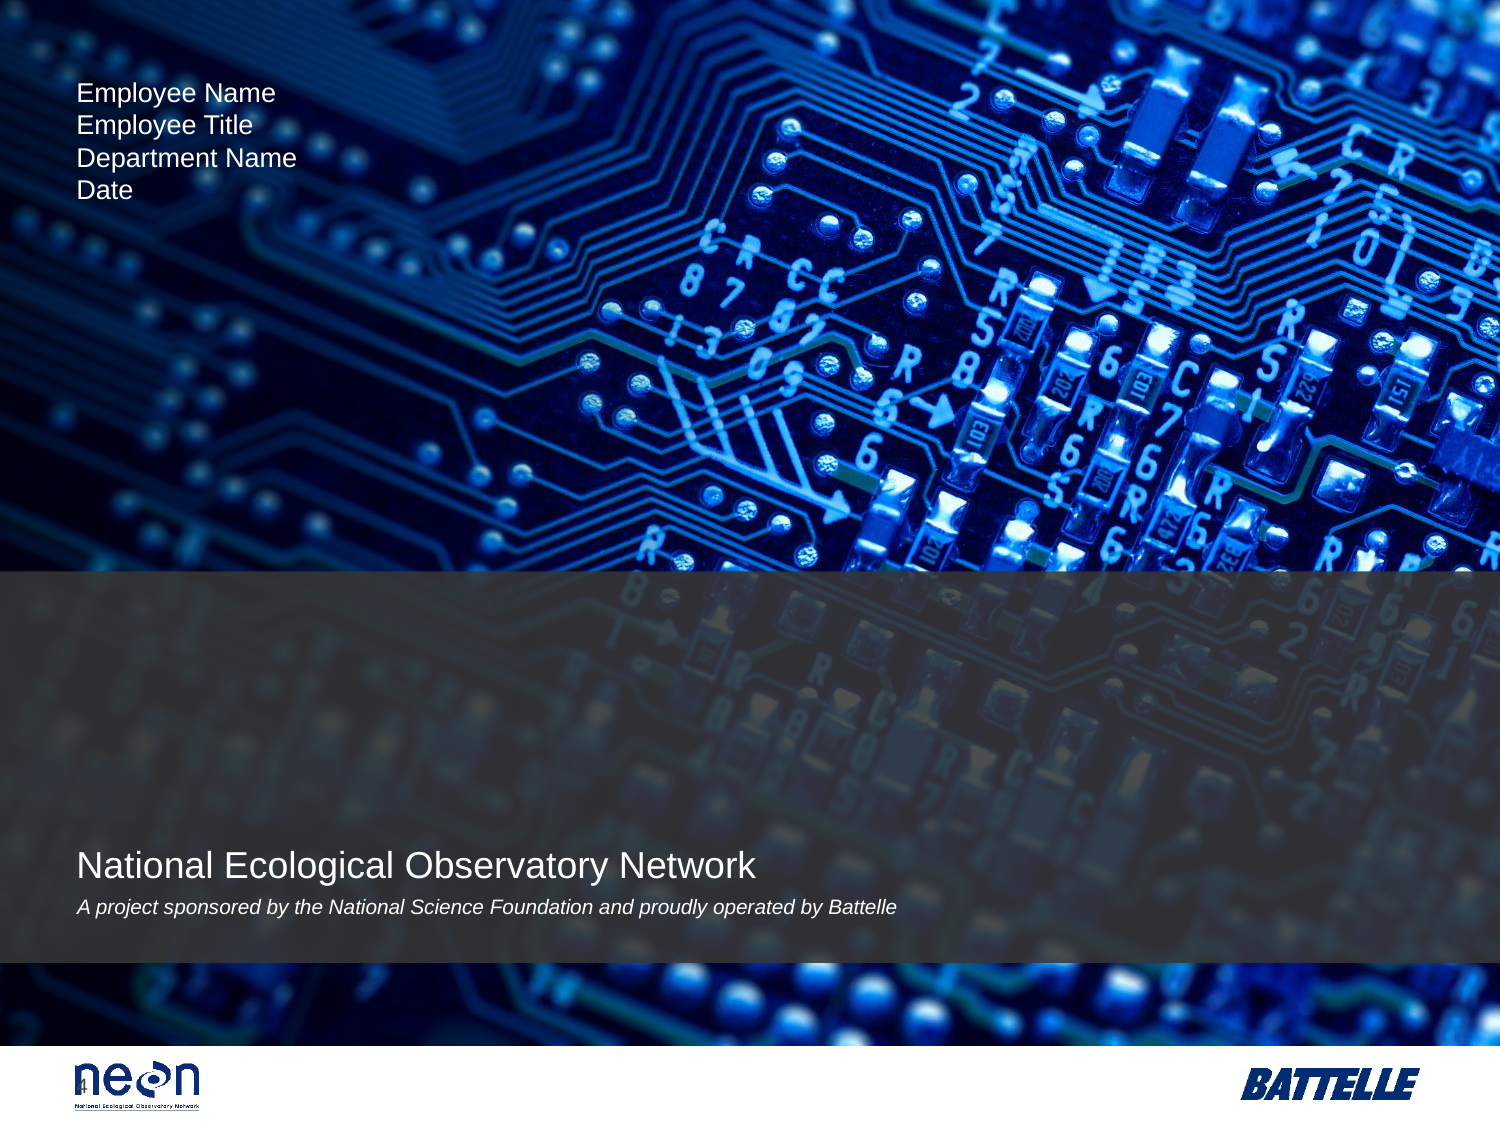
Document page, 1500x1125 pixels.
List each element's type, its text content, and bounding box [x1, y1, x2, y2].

slide_number 4 [76, 1068, 169, 1102]
picture [1240, 1068, 1420, 1100]
picture [0, 963, 1500, 1046]
picture [75, 1061, 199, 1111]
list Employee Name Employee Title Department Name Date [76, 75, 627, 444]
picture [0, 0, 1500, 571]
